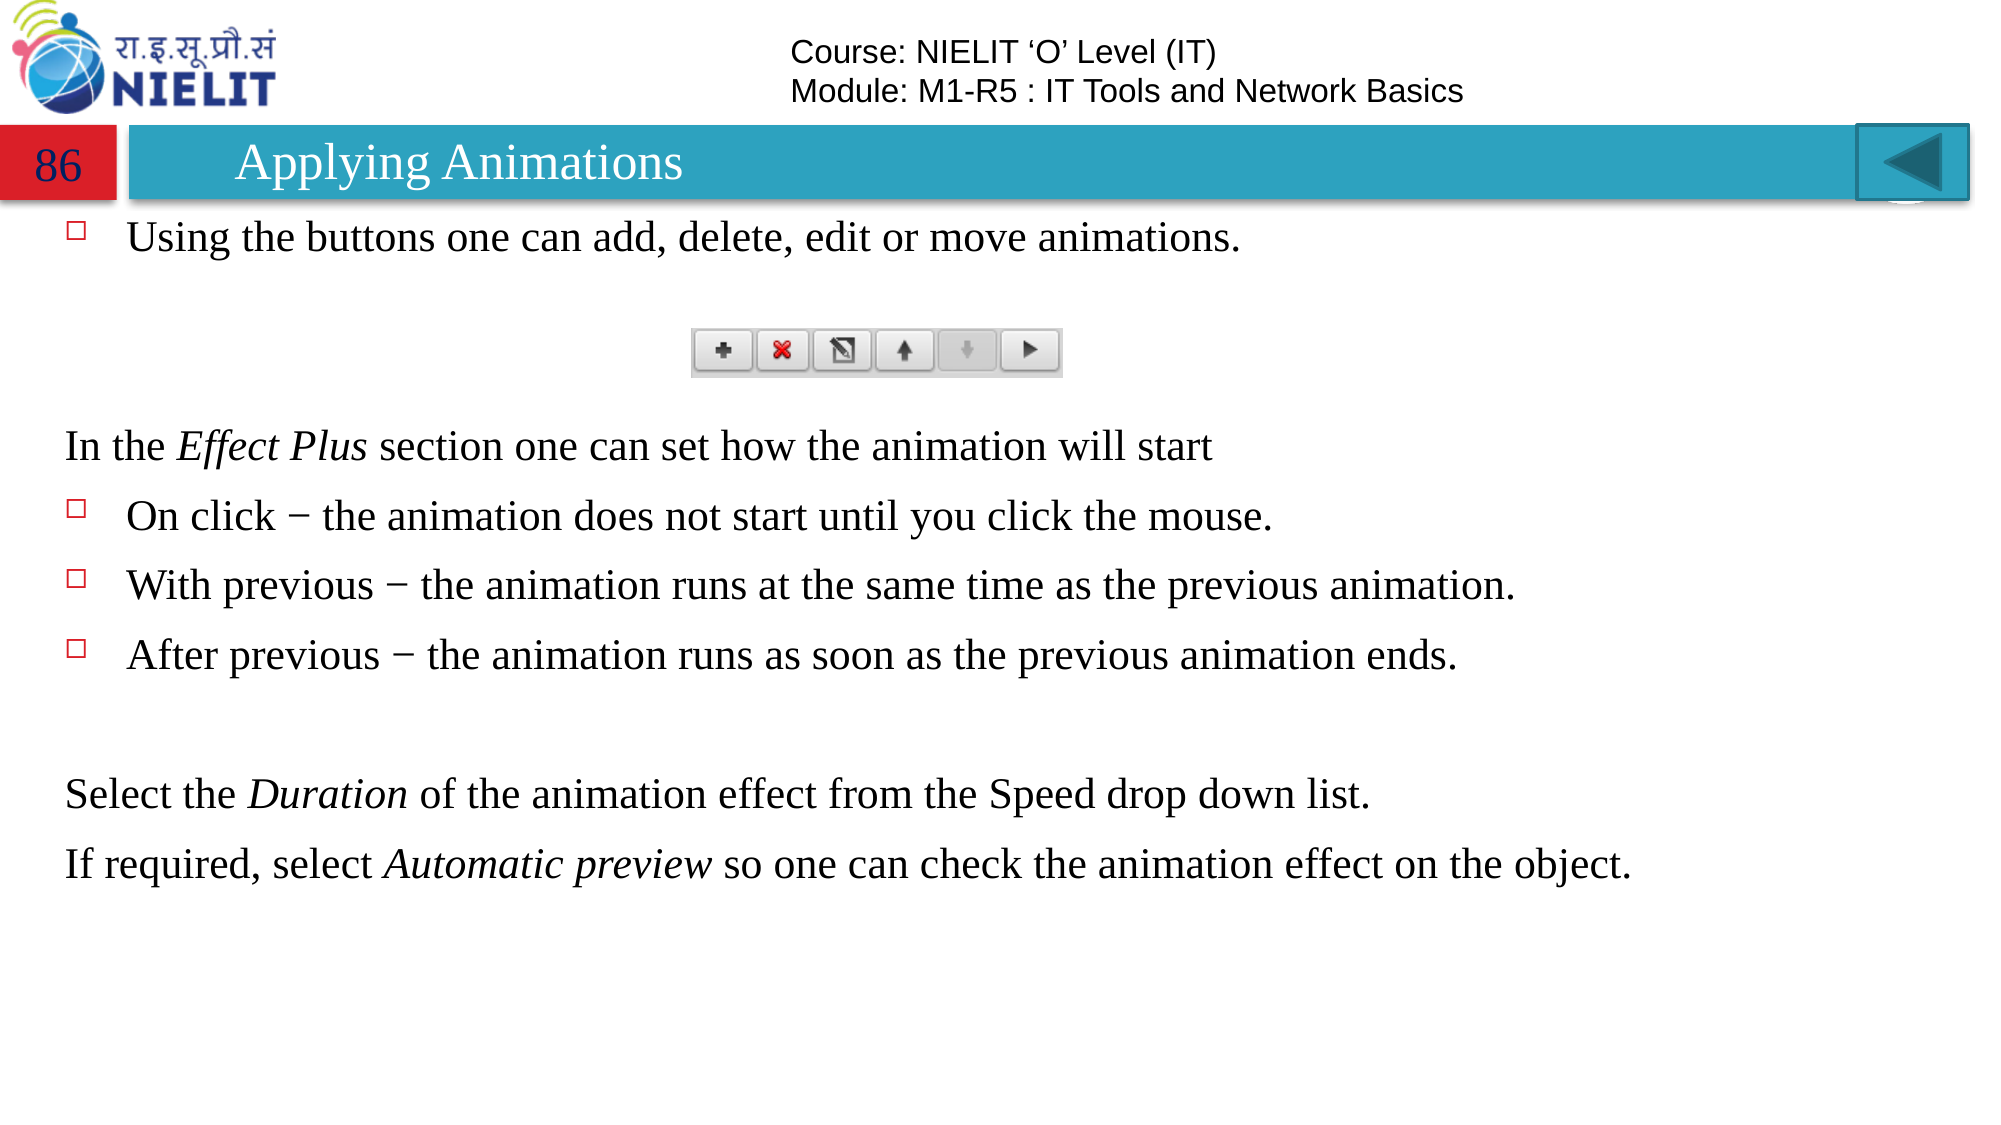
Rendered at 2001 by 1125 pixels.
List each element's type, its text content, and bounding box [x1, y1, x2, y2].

picture [690, 328, 1064, 378]
slide_number 86 [0, 125, 117, 200]
picture [307, 10, 1891, 121]
list Using the buttons one can add, delete, edit or move animations. In the Effect Plus section one can set how the animation will start On click − the animation does not start until you click the mouse. With previous − the animation runs at the same time as the previous animation. After previous − the animation runs as soon as the previous animation ends. Select the Duration of the animation effect from the Speed drop down list. If required, select Automatic preview so one can check the animation effect on the object. [46, 199, 1969, 1005]
picture [12, 0, 276, 114]
title Applying Animations [216, 125, 1969, 199]
